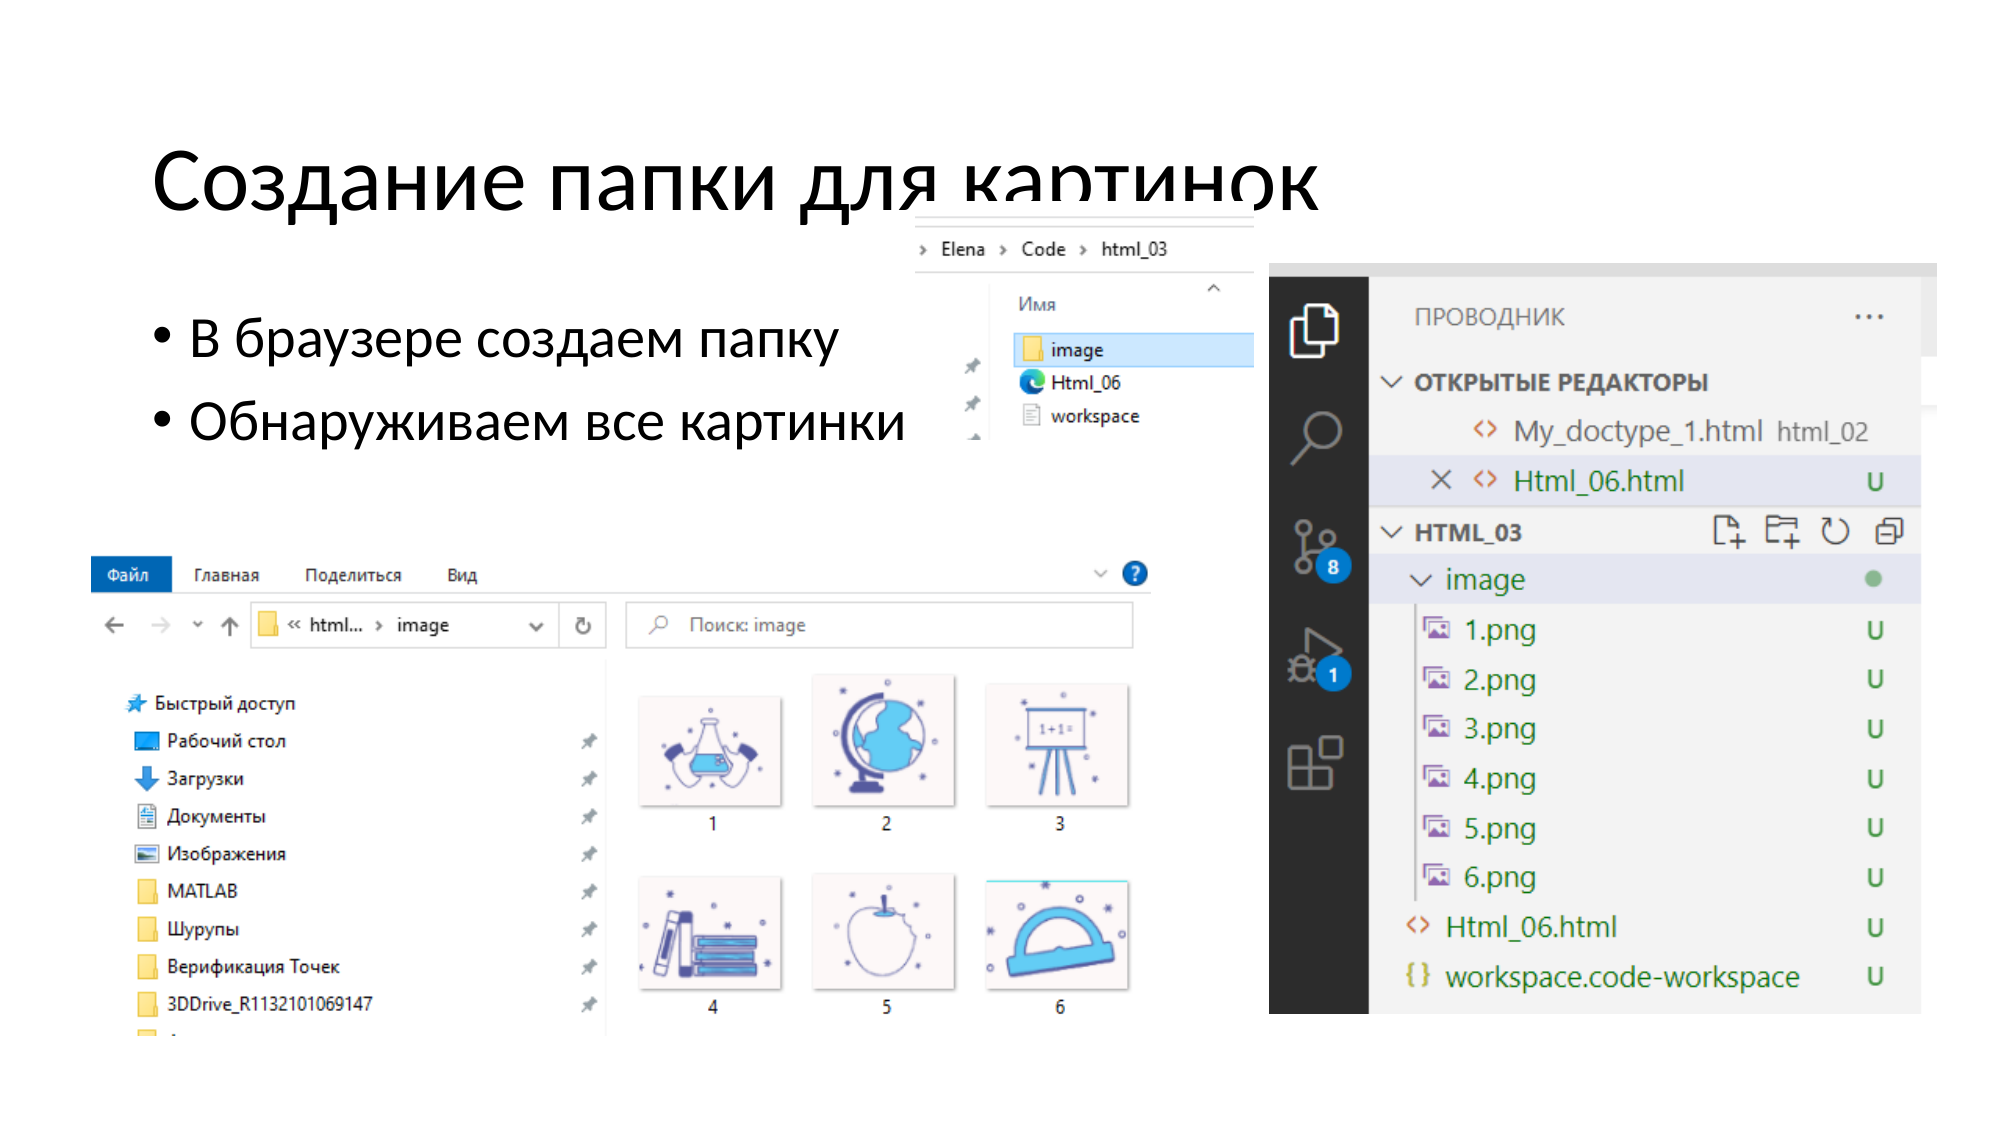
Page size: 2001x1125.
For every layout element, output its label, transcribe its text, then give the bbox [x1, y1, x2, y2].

title Создание папки для картинок [137, 72, 1863, 290]
picture [1269, 262, 1938, 1014]
picture [91, 547, 1152, 1036]
list В браузере создаем папку Обнаруживаем все картинки [137, 299, 1000, 546]
picture [915, 201, 1254, 440]
